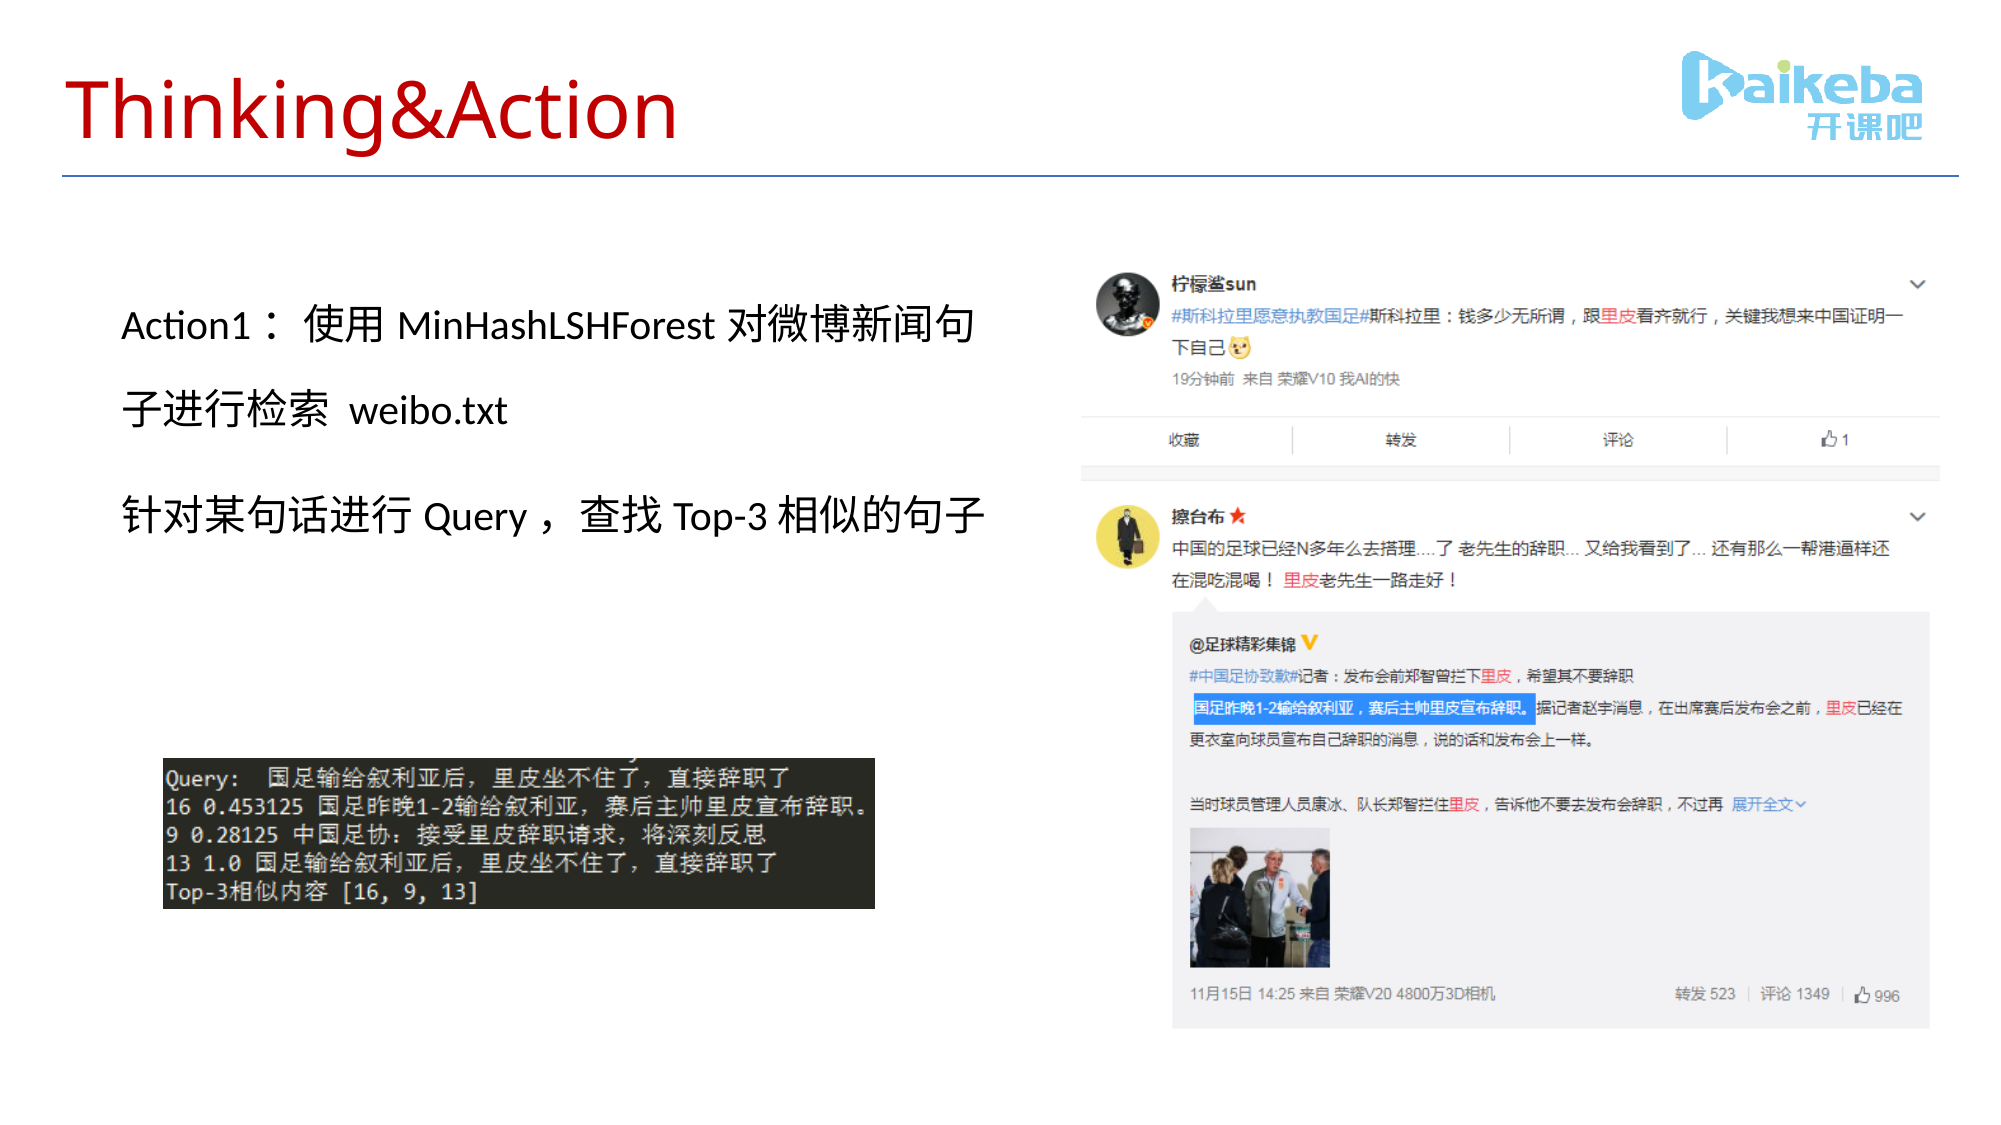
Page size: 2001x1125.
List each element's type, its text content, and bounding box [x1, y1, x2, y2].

title Thinking&Action [57, 59, 1728, 167]
text_box [1653, 21, 1950, 167]
list Action1：使用MinHashLSHForest对微博新闻句子进行检索 weibo.txt 针对某句话进行Query，查找Top-3相似的句子 [113, 254, 1006, 970]
picture [1081, 255, 1940, 1035]
picture [163, 758, 876, 909]
